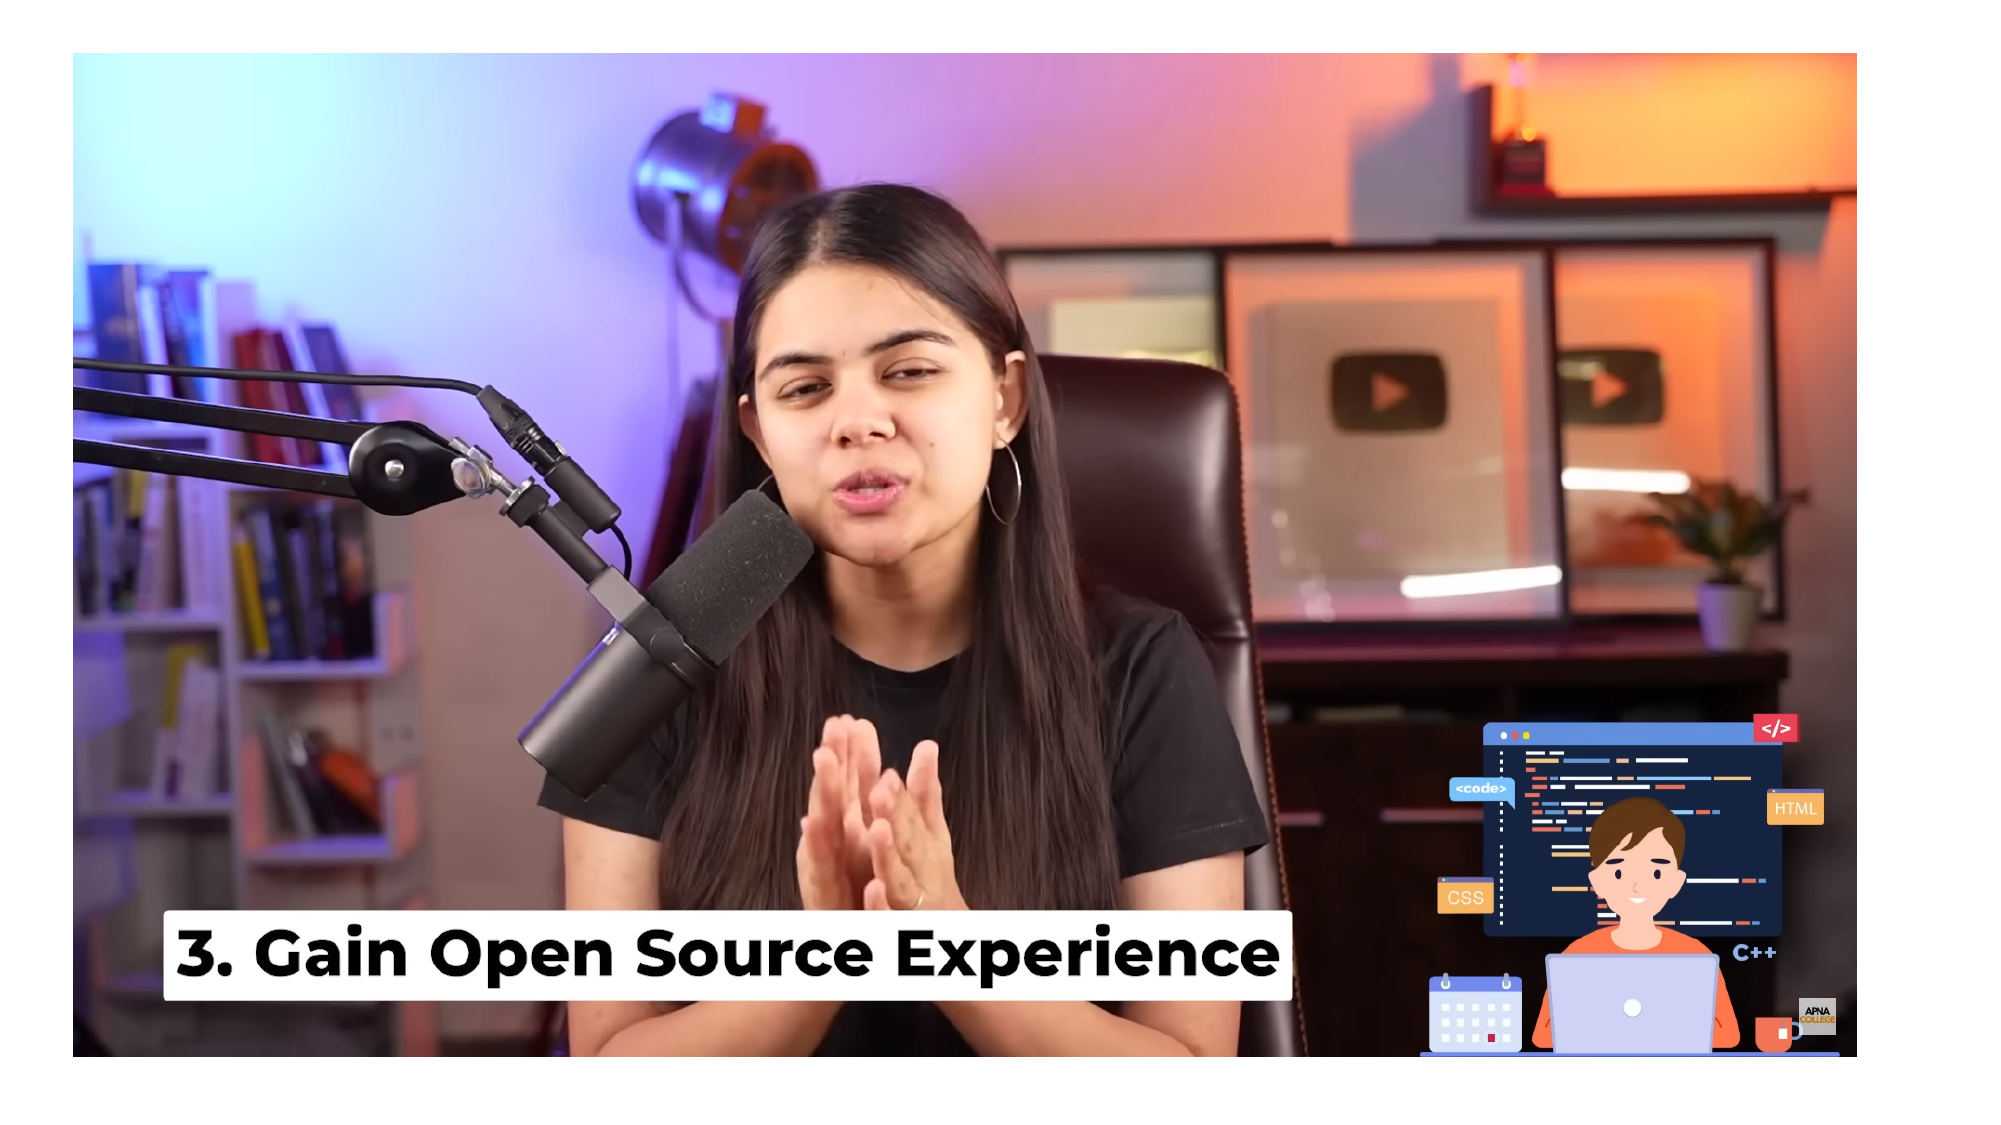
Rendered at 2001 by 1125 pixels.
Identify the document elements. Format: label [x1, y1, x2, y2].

picture [73, 53, 1857, 1057]
